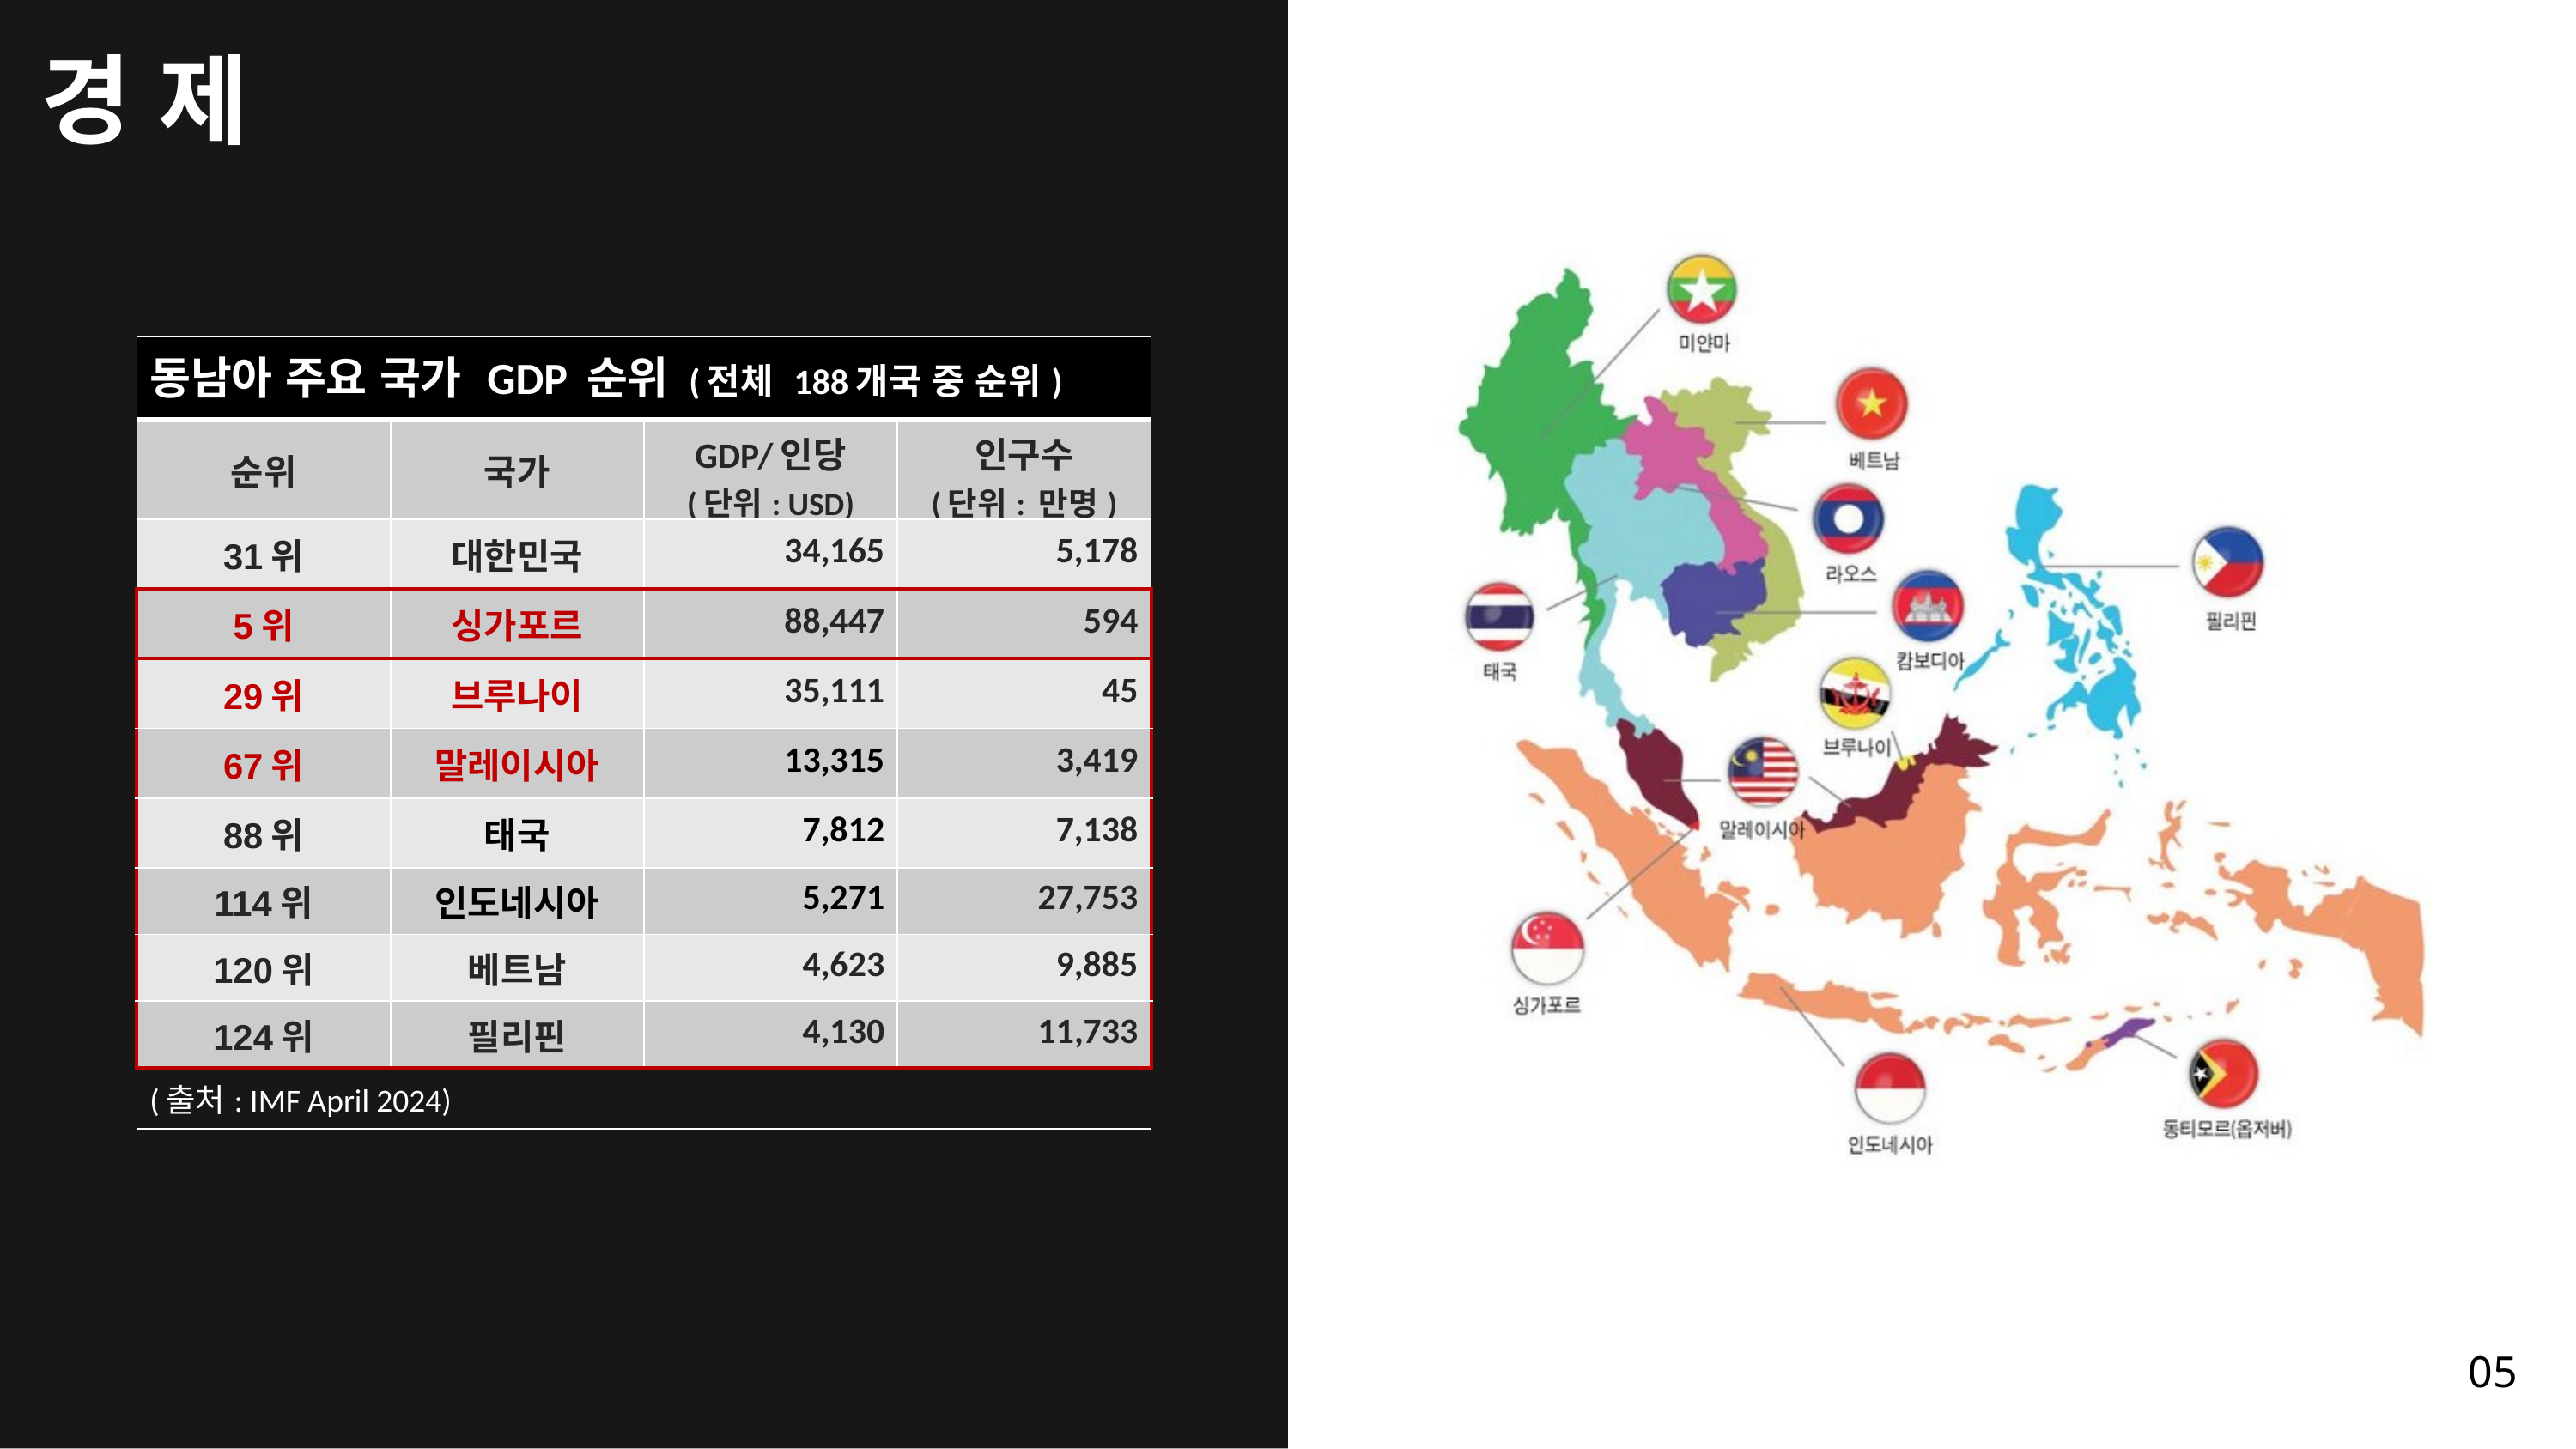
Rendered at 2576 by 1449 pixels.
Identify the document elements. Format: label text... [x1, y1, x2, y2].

table_cell 120위 [138, 935, 390, 1000]
table_cell 3,419 [898, 729, 1150, 797]
table_cell 27,753 [898, 869, 1150, 934]
table_cell 인도네시아 [392, 869, 643, 934]
table_cell 4,623 [645, 935, 896, 1000]
text_box [0, 0, 1288, 1449]
text_box 경 제 [0, 15, 322, 157]
table_cell 124위 [138, 1002, 390, 1066]
table_cell 67위 [138, 729, 390, 797]
table_cell 필리핀 [392, 1002, 643, 1066]
table_cell 88,447 [645, 591, 896, 657]
table_cell 45 [898, 660, 1150, 728]
table_header 동남아 주요 국가 GDP 순위 (전체 188개국 중 순위) [137, 337, 1151, 417]
table_cell 5,178 [898, 520, 1151, 587]
table_cell GDP/인당 (단위: USD) [645, 422, 896, 518]
table_cell 5위 [138, 591, 390, 657]
table_cell 태국 [392, 799, 643, 867]
table_cell 9,885 [898, 935, 1150, 1000]
table_cell 13,315 [645, 729, 896, 797]
table_cell 7,138 [898, 799, 1150, 867]
table_cell 베트남 [392, 935, 643, 1000]
table_cell 11,733 [898, 1002, 1150, 1066]
table_cell 7,812 [645, 799, 896, 867]
text_box 05 [2468, 1336, 2529, 1397]
table_cell 88위 [138, 799, 390, 867]
table_cell 대한민국 [392, 520, 643, 587]
table_cell 594 [898, 591, 1150, 657]
table_cell 순위 [137, 422, 390, 518]
table_cell 브루나이 [392, 660, 643, 728]
table_cell 34,165 [645, 520, 896, 587]
table_cell 5,271 [645, 869, 896, 934]
table_cell 말레이시아 [392, 729, 643, 797]
table_cell 국가 [392, 422, 643, 518]
table_cell 114위 [138, 869, 390, 934]
picture [1434, 209, 2432, 1208]
table_cell 4,130 [645, 1002, 896, 1066]
table_cell 싱가포르 [392, 591, 643, 657]
table_cell (출처: IMF April 2024) [137, 1070, 1151, 1128]
table_cell 31위 [137, 520, 390, 587]
table_cell 29위 [138, 660, 390, 728]
table_cell 35,111 [645, 660, 896, 728]
table_cell 인구수 (단위: 만명) [898, 422, 1151, 518]
